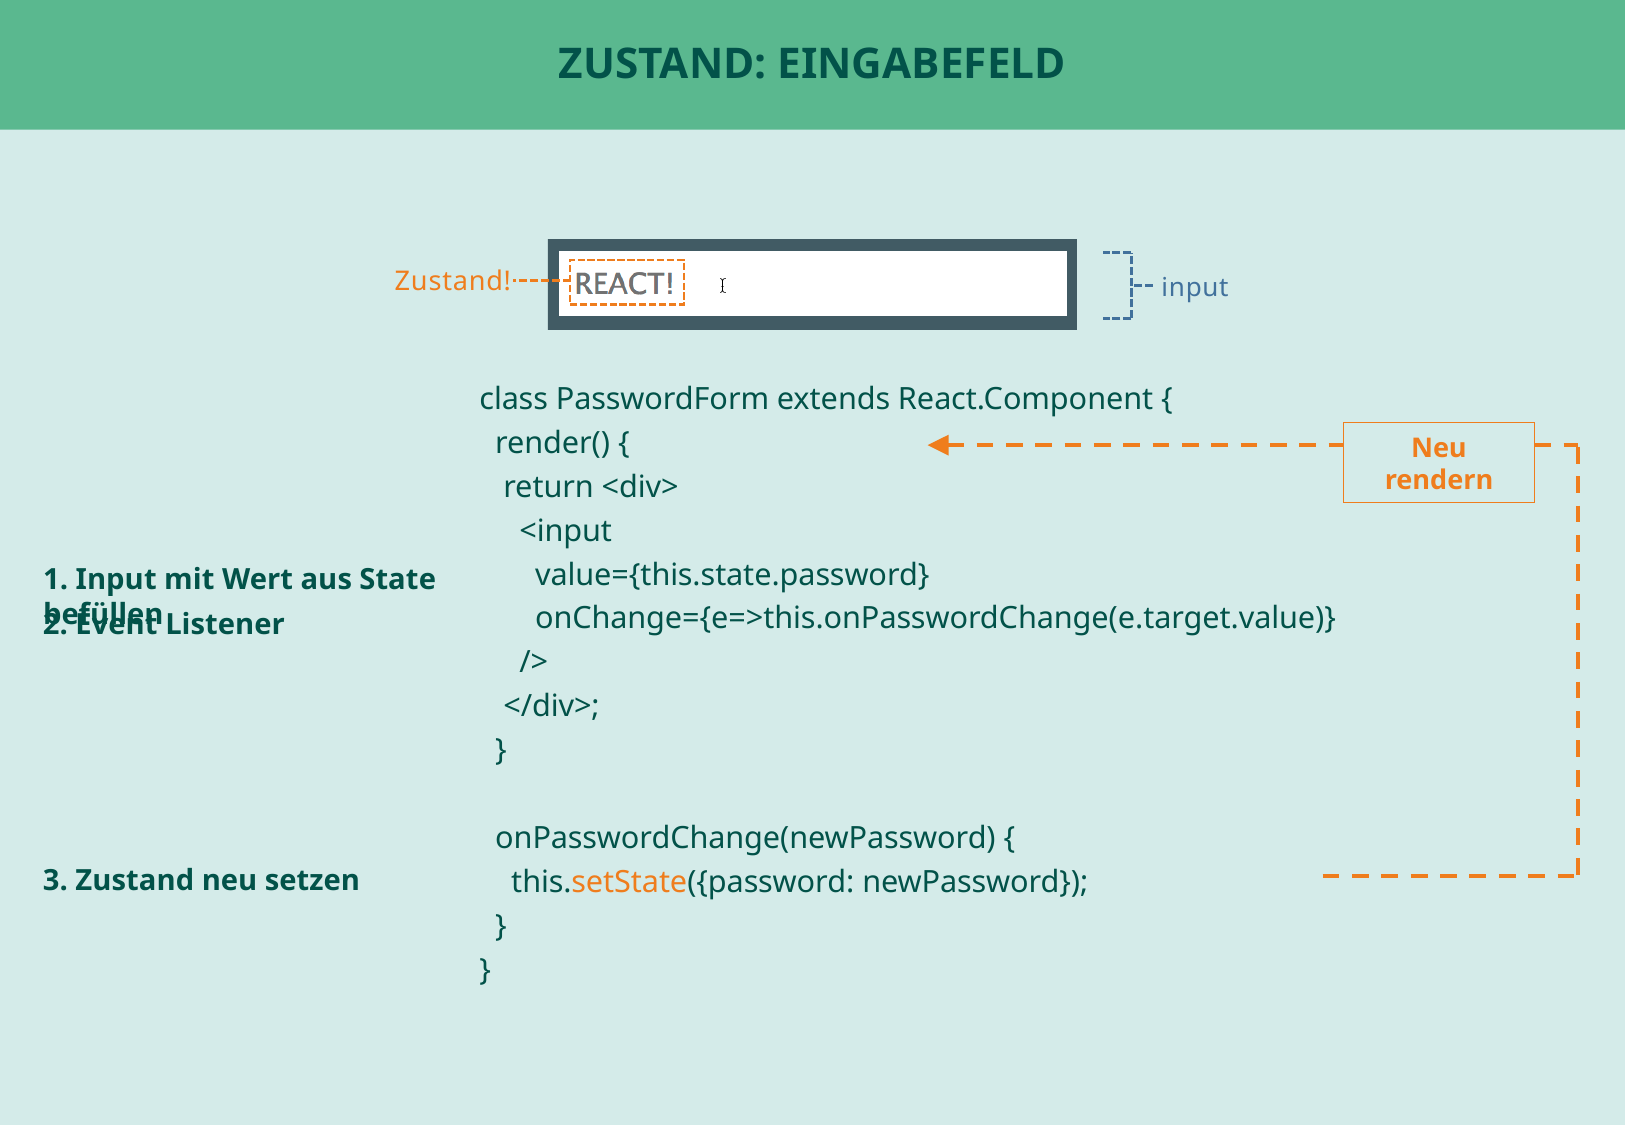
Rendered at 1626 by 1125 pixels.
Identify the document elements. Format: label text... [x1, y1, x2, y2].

title Zustand: Eingabefeld [0, 0, 1625, 130]
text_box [1103, 252, 1249, 319]
text_box Neu rendern [1343, 446, 1535, 503]
text_box 3. Zustand neu setzen [28, 853, 481, 904]
text_box Neu rendern [1343, 422, 1535, 445]
text_box Zustand! [394, 263, 531, 309]
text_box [547, 239, 1078, 330]
text_box 2. Event Listener [28, 598, 481, 648]
text_box 1. Input mit Wert aus State befüllen [28, 552, 570, 638]
text_box class PasswordForm extends React.Component { render() { return <div> <input value={this.state.password} onChange={e=>this.onPasswordChange(e.target.value)} /> </div>; } onPasswordChange(newPassword) { this.setState({password: newPassword}); } } [479, 371, 1562, 987]
